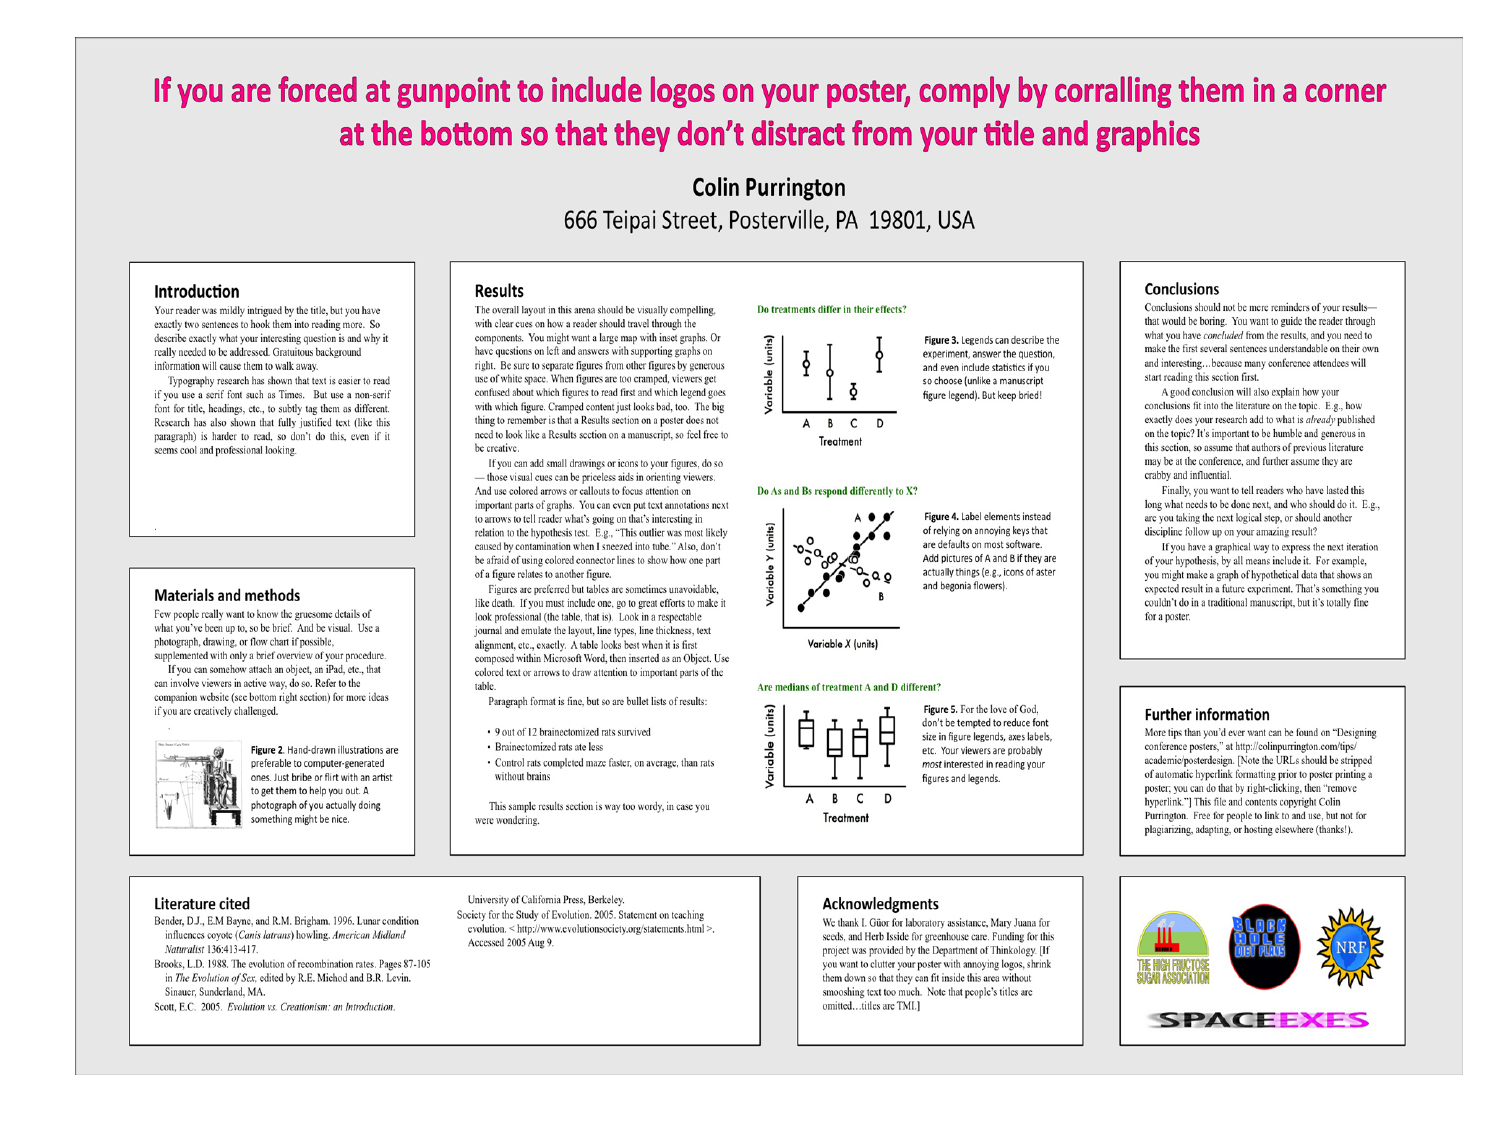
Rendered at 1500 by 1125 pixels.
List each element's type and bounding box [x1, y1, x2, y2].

list [74, 37, 1463, 1076]
